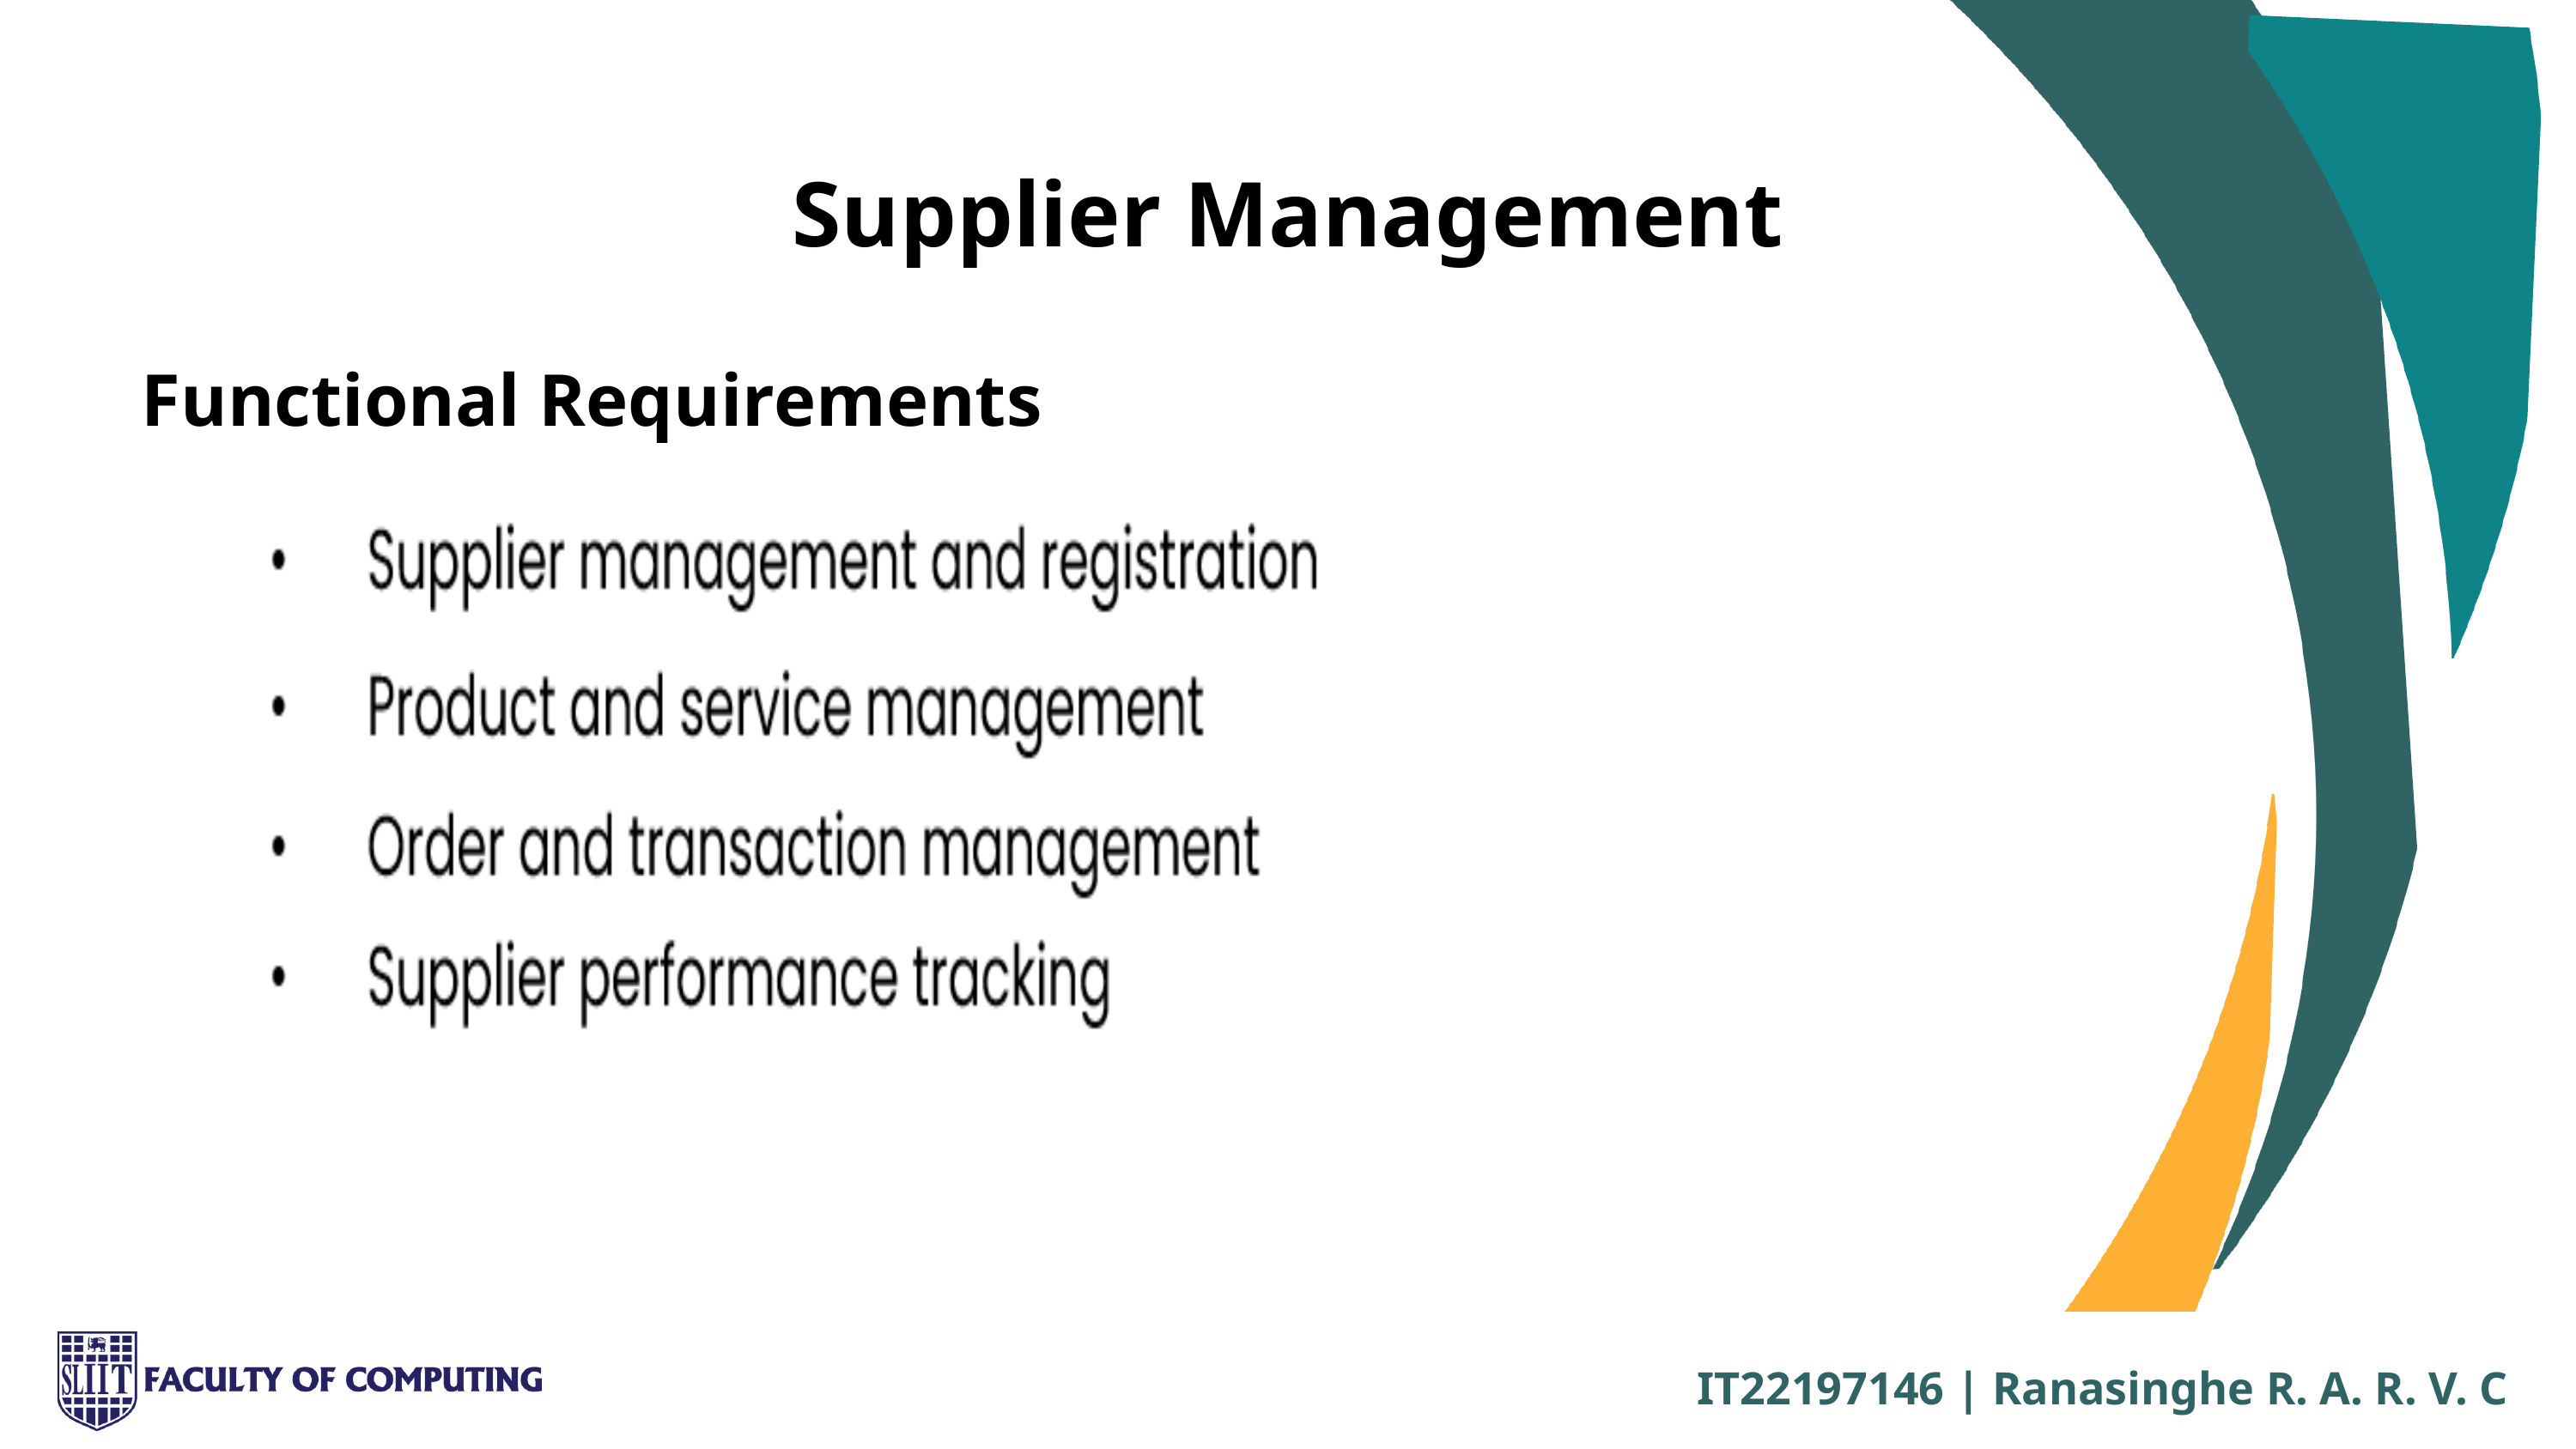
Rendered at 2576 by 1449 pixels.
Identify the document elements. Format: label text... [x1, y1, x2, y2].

text_box Supplier Management [556, 143, 1826, 265]
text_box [1829, 0, 2546, 1309]
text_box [0, 1311, 2576, 1449]
picture [228, 482, 1447, 1078]
text_box Functional Requirements [141, 343, 1826, 440]
